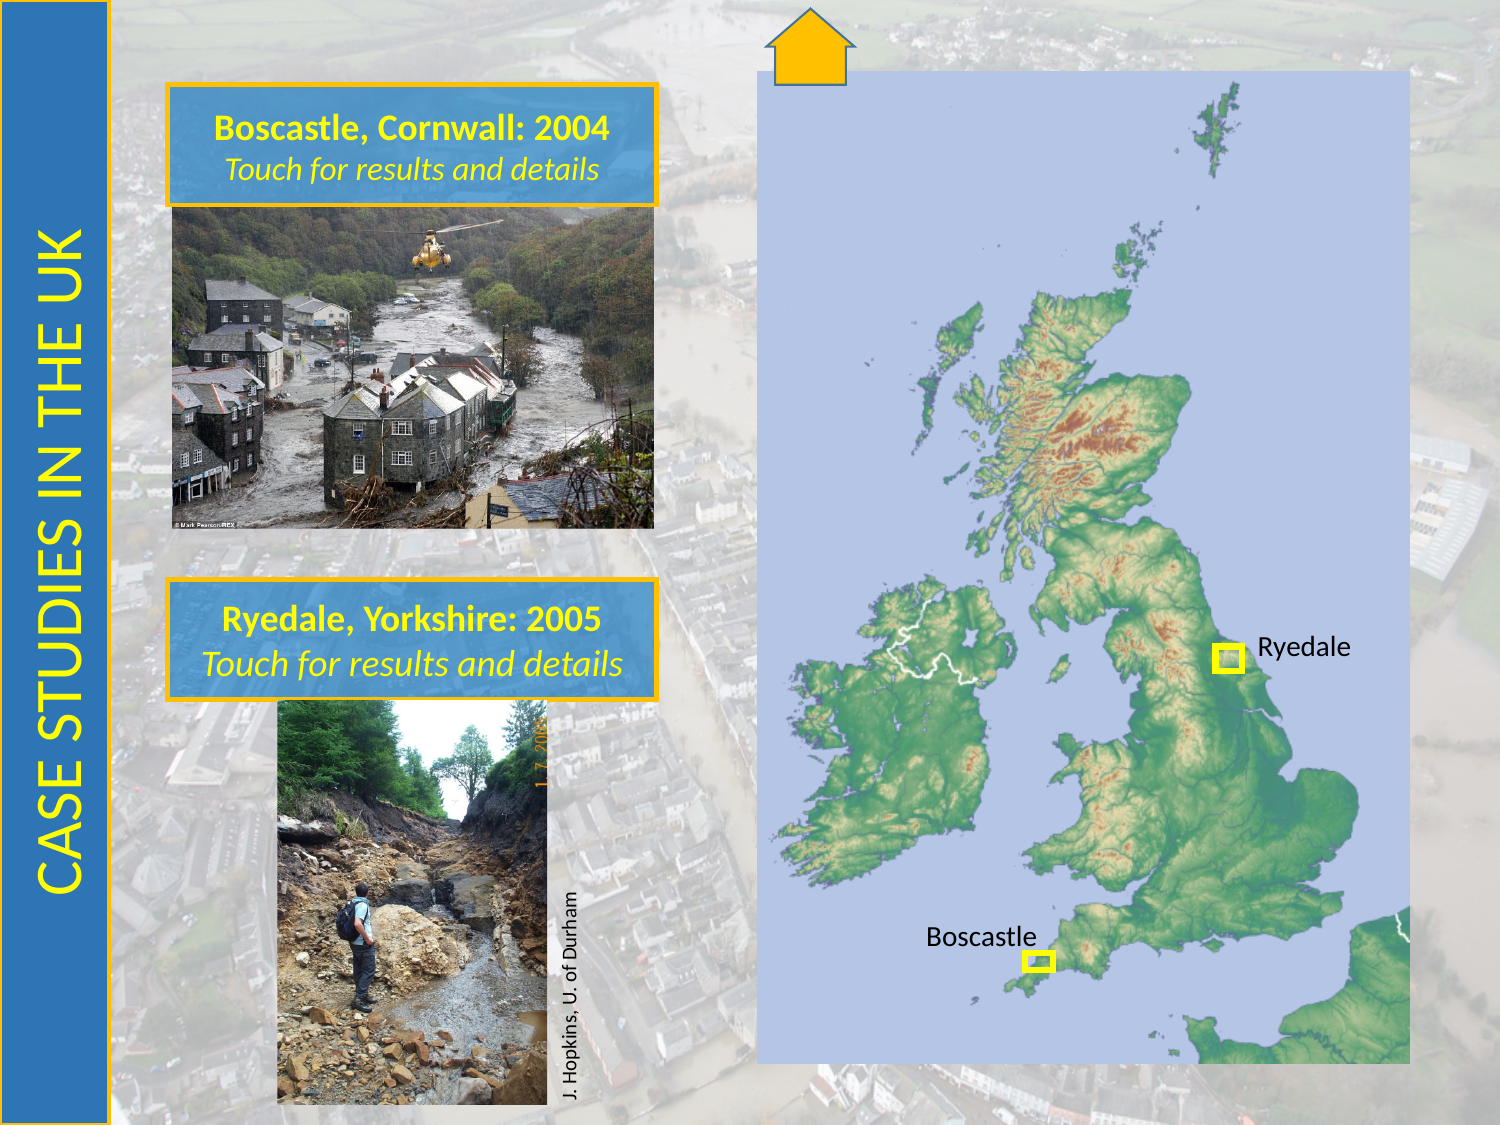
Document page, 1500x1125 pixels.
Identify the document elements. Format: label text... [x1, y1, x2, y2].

picture [172, 207, 654, 529]
text_box Case Studies in the UK [0, 0, 110, 1125]
picture [757, 71, 1410, 1064]
text_box J. Hopkins, U. of Durham [548, 791, 588, 1116]
text_box Ryedale, Yorkshire: 2005 Touch for results and details [167, 578, 658, 700]
text_box Boscastle, Cornwall: 2004 Touch for results and details [167, 84, 658, 206]
text_box [763, 7, 858, 71]
picture [277, 700, 548, 1105]
